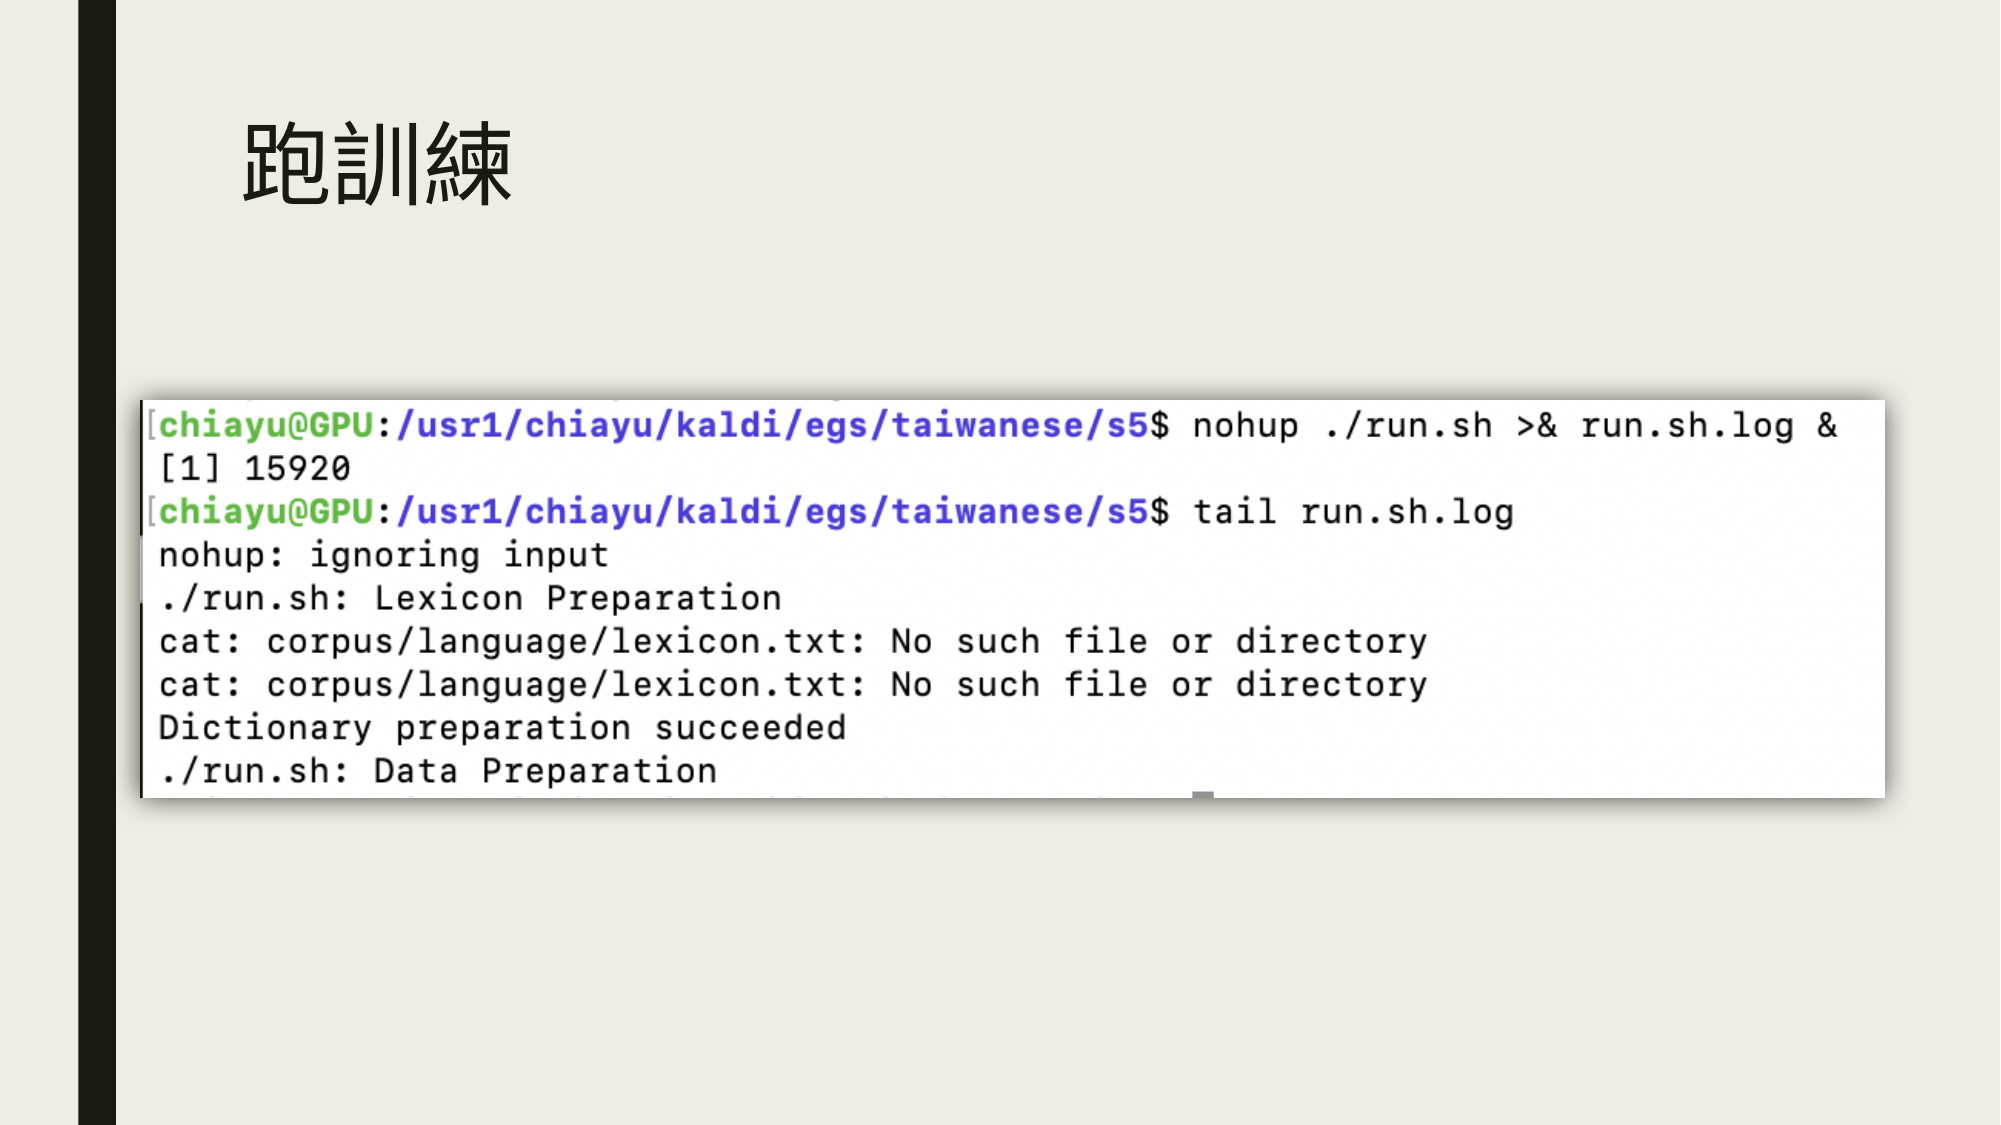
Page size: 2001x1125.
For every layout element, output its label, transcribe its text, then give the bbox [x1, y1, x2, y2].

picture [140, 400, 1885, 798]
title 跑訓練 [225, 112, 1800, 240]
